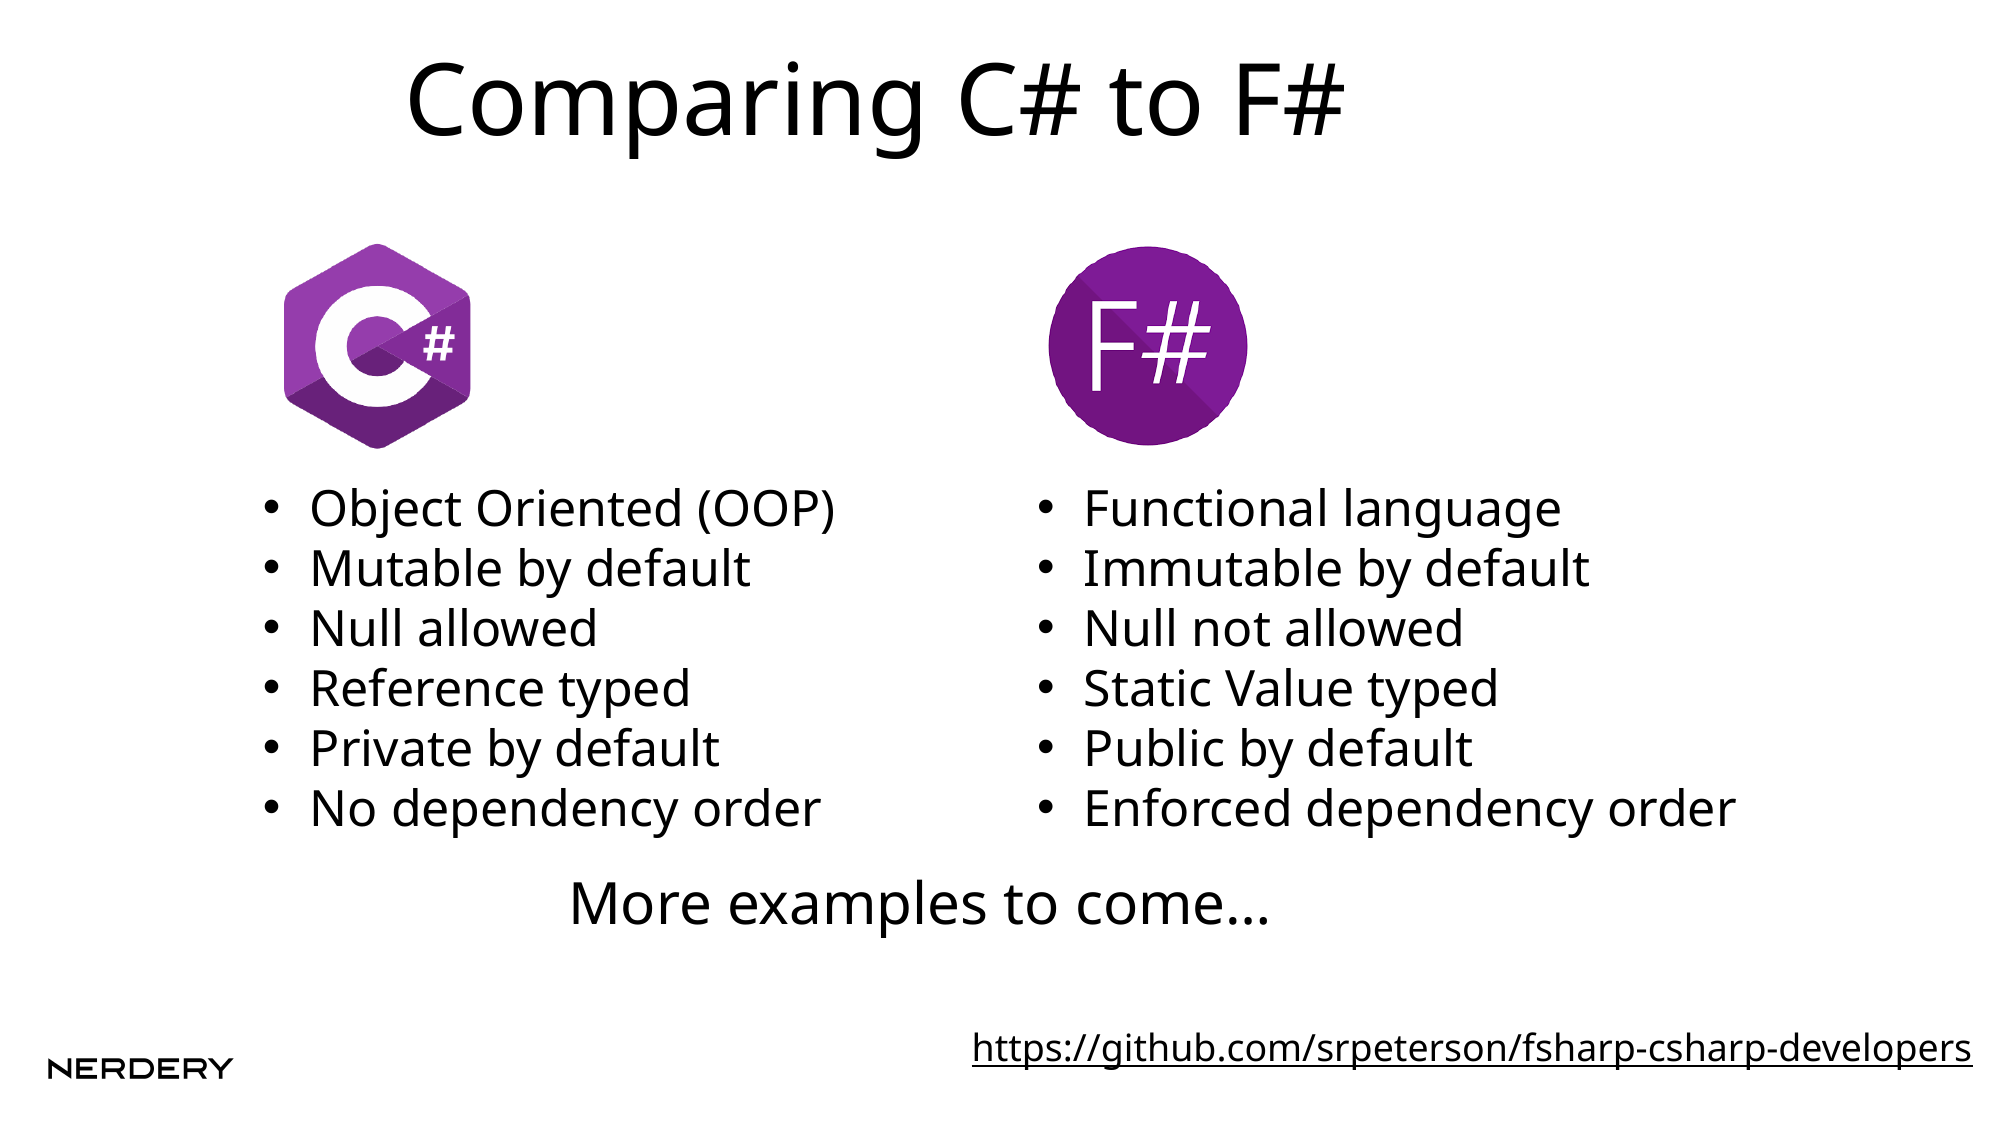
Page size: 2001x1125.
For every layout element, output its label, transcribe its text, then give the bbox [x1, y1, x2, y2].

picture [42, 1053, 240, 1084]
text_box More examples to come… [553, 858, 1353, 944]
text_box Object Oriented (OOP) Mutable by default Null allowed Reference typed Private by default No dependency order [248, 468, 1022, 844]
picture [200, 173, 554, 518]
text_box https://github.com/srpeterson/fsharp-csharp-developers [956, 1016, 1988, 1083]
picture [1045, 243, 1250, 448]
text_box Functional language Immutable by default Null not allowed Static Value typed Public by default Enforced dependency order [1022, 468, 1888, 844]
text_box Comparing C# to F# [389, 27, 1585, 163]
